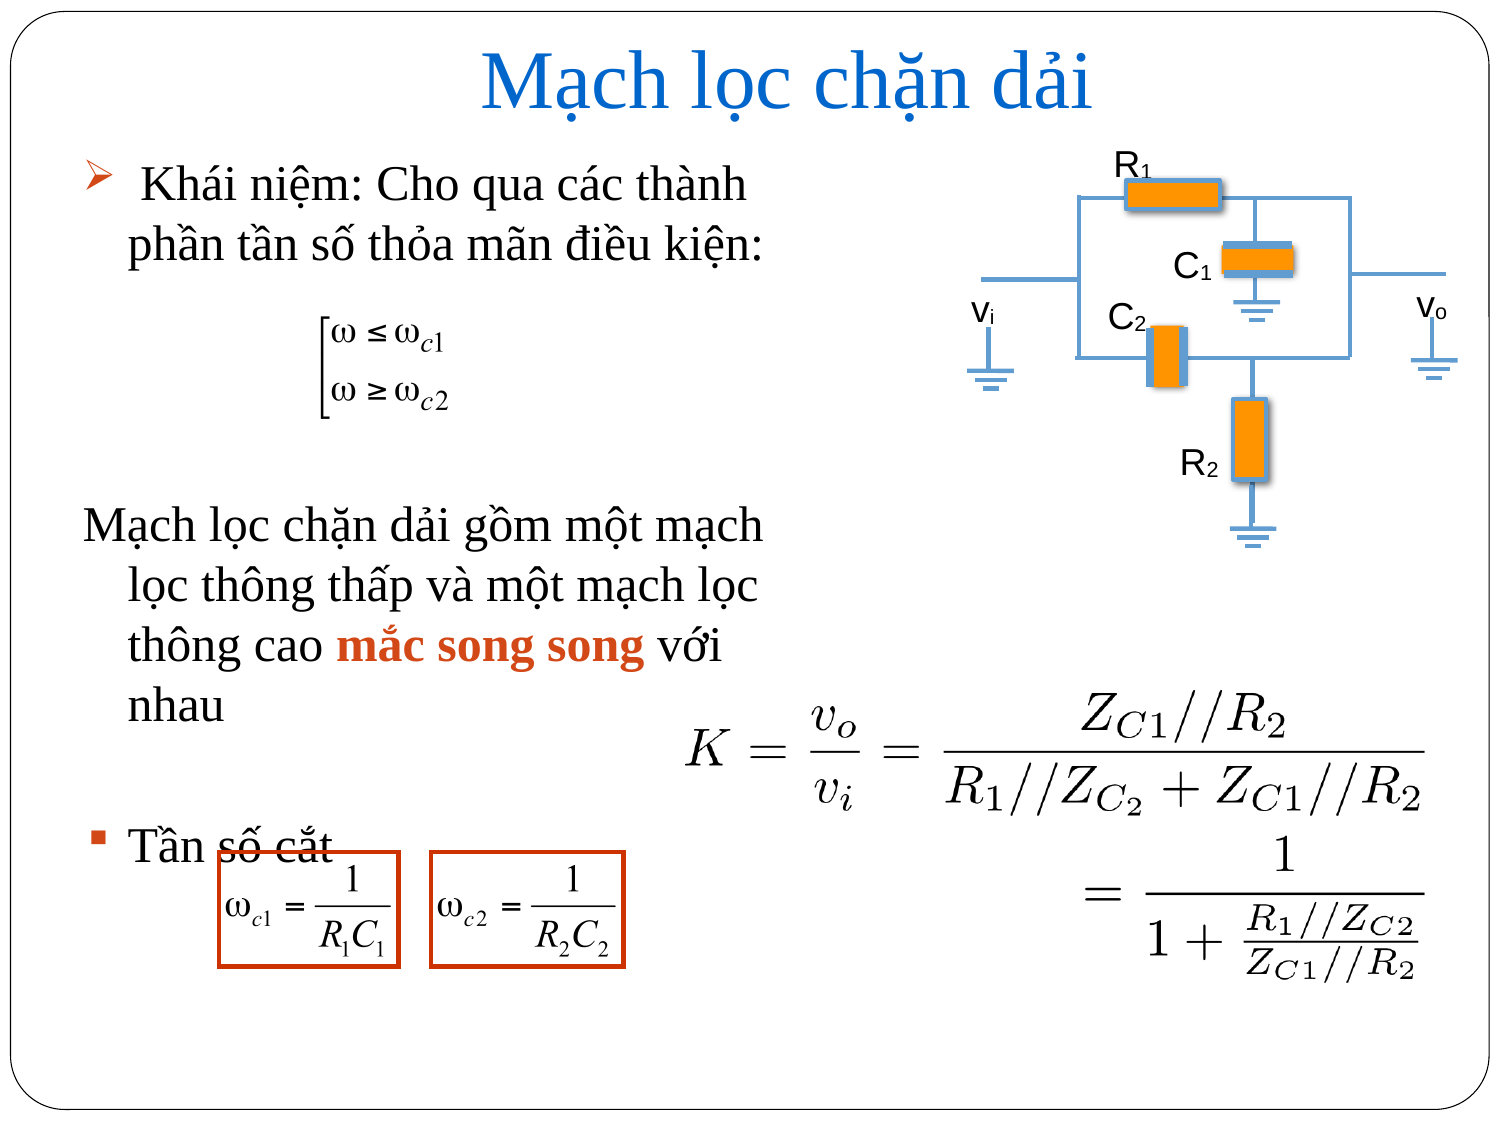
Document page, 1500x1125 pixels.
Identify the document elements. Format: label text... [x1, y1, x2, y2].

list Khái niệm: Cho qua các thành phần tần số thỏa mãn điều kiện: Mạch lọc chặn dải gồm một mạch lọc thông thấp và một mạch lọc thông cao mắc song song với nhau Tần số cắt [74, 86, 801, 1006]
picture [310, 301, 460, 422]
text_box Mạch lọc chặn dải [149, 17, 1425, 133]
picture [221, 854, 397, 965]
picture [685, 688, 1426, 983]
picture [432, 854, 622, 965]
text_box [963, 132, 1490, 547]
